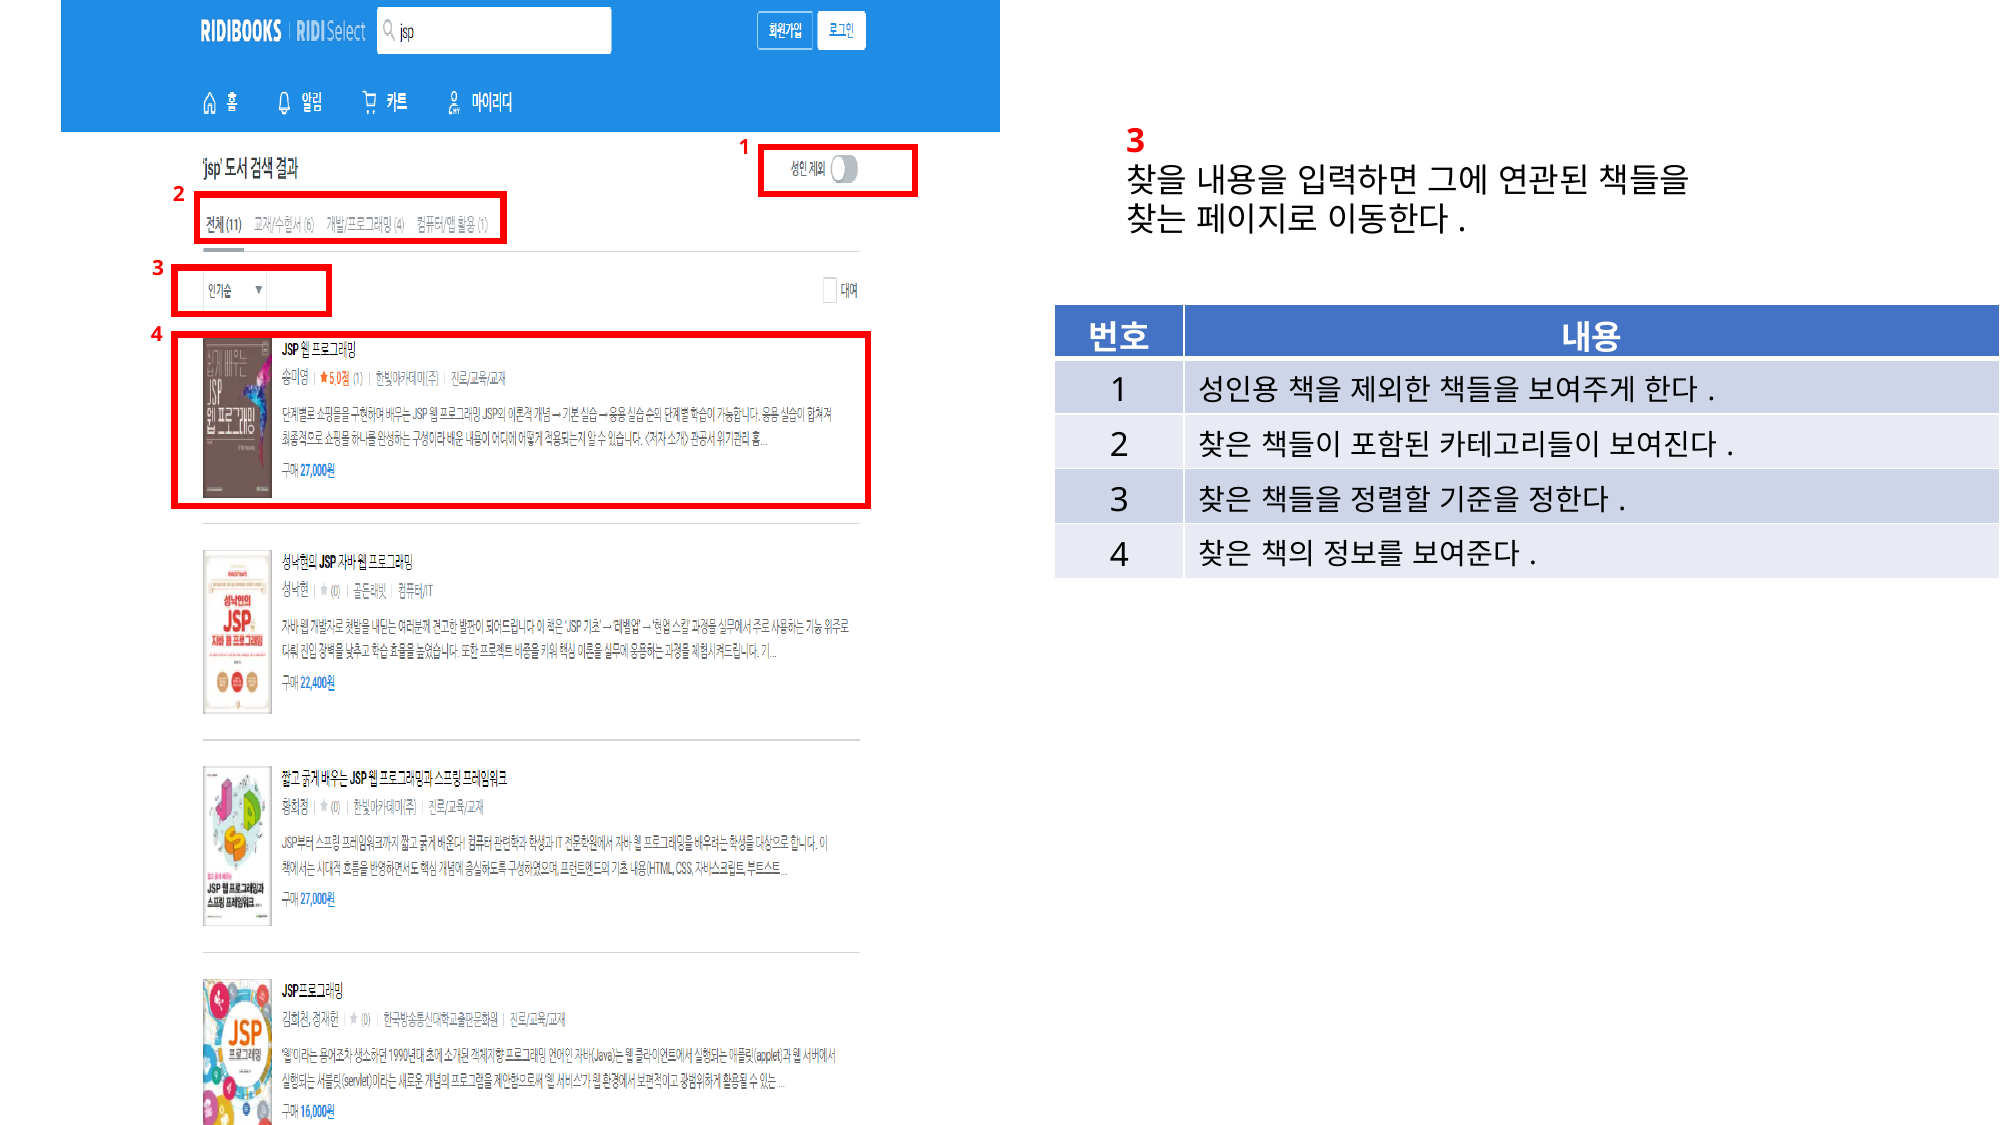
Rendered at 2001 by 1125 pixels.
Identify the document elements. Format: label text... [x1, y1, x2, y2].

table_cell 1 [1055, 361, 1183, 413]
table_cell 2 [1055, 415, 1183, 468]
table_cell 3 [1055, 469, 1183, 523]
table_cell 찾은 책들을 정렬할 기준을 정한다. [1185, 469, 1999, 523]
table_header 번호 [1055, 305, 1183, 356]
table_cell 4 [1055, 524, 1183, 578]
table_header 내용 [1185, 305, 1999, 356]
table_cell 찾은 책의 정보를 보여준다. [1185, 524, 1999, 578]
picture [61, 0, 1001, 1125]
text_box 3 찾을 내용을 입력하면 그에 연관된 책들을 찾는 페이지로 이동한다. [1111, 111, 1706, 246]
table_cell 찾은 책들이 포함된 카테고리들이 보여진다. [1185, 415, 1999, 468]
table_cell 성인용 책을 제외한 책들을 보여주게 한다. [1185, 361, 1999, 413]
